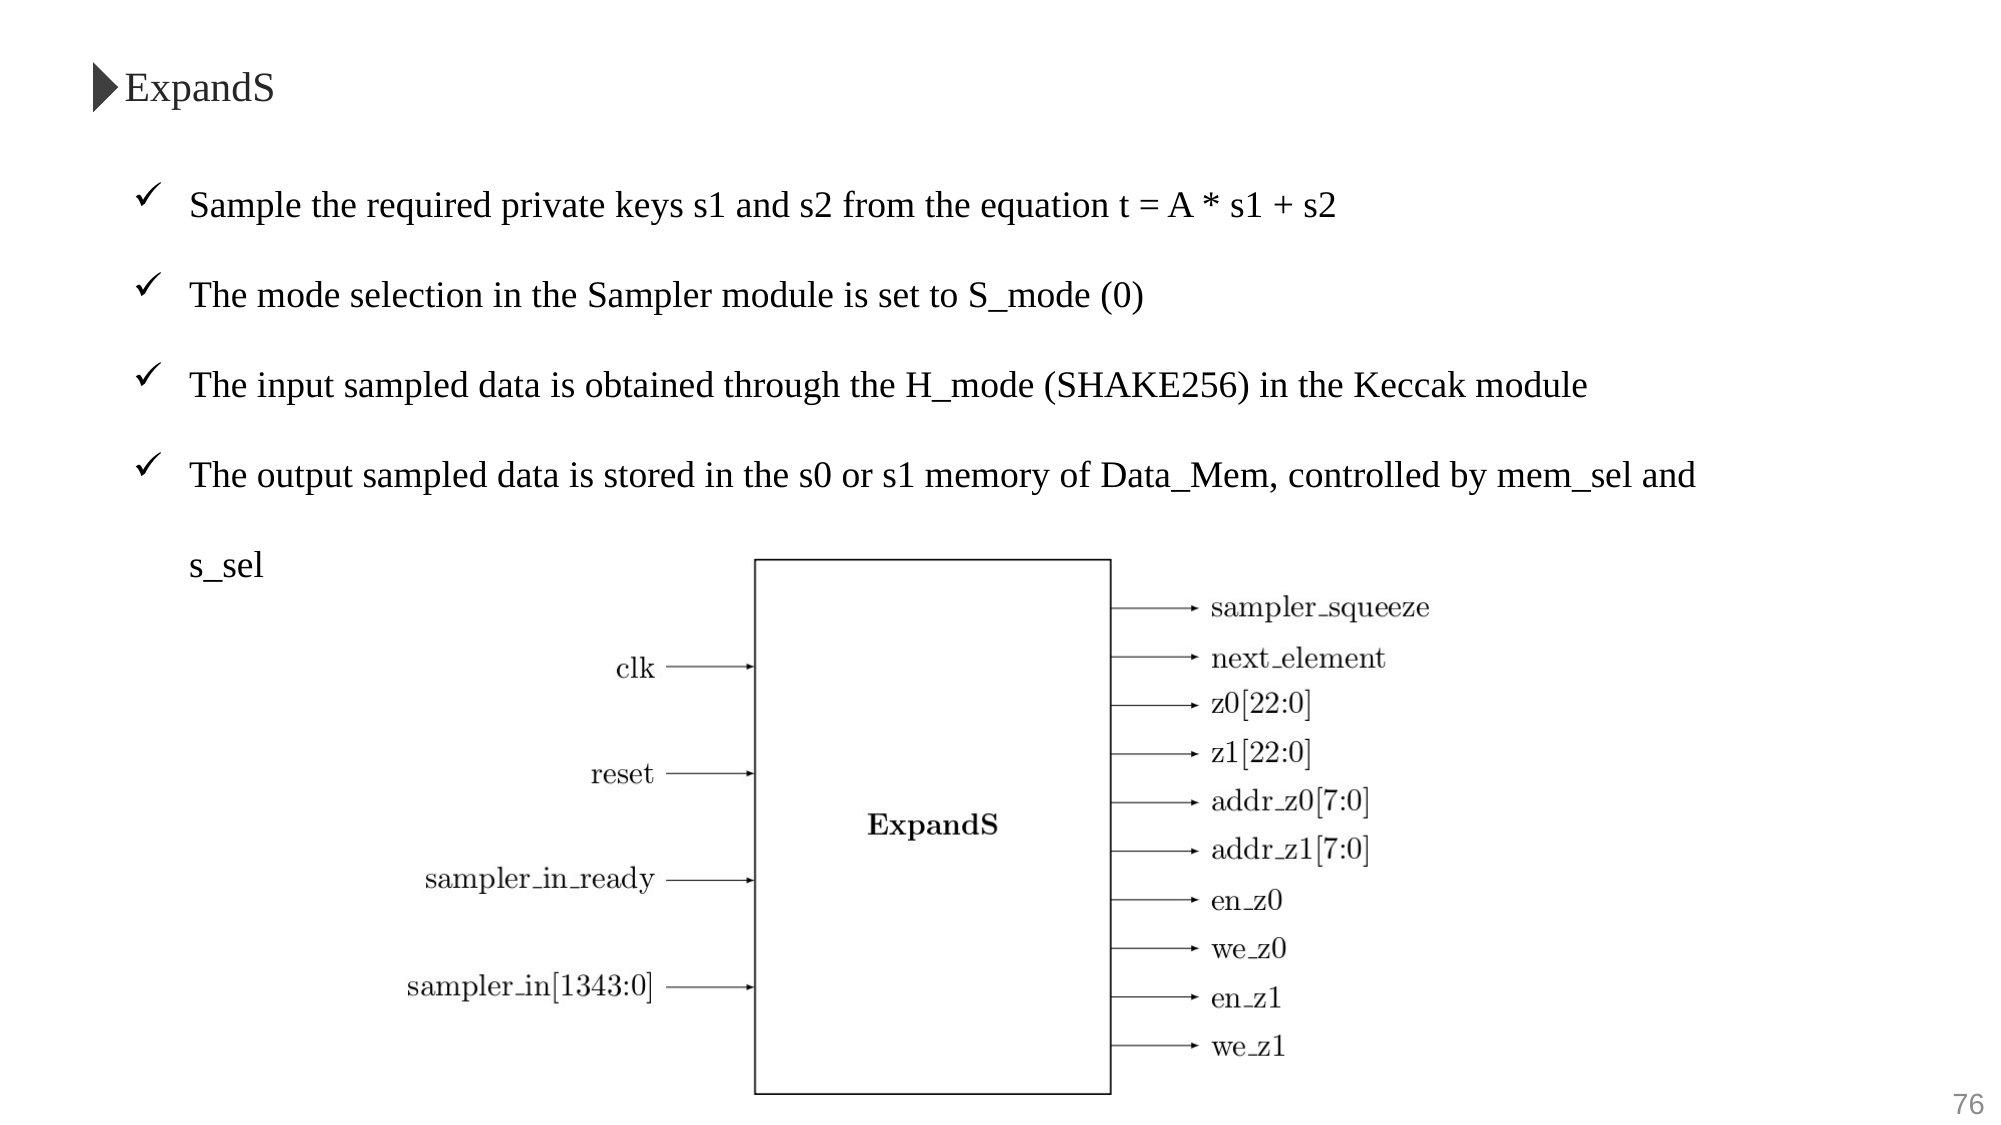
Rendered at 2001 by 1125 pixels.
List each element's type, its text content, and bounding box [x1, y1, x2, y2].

slide_number 76 [1550, 1072, 2000, 1125]
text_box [93, 52, 292, 118]
text_box Sample the required private keys s1 and s2 from the equation t = A * s1 + s2 The mode selection in the Sampler module is set to S_mode (0) The input sampled data is obtained through the H_mode (SHAKE256) in the Keccak module The output sampled data is stored in the s0 or s1 memory of Data_Mem, controlled by mem_sel and s_sel [118, 127, 1724, 593]
picture [389, 550, 1453, 1106]
